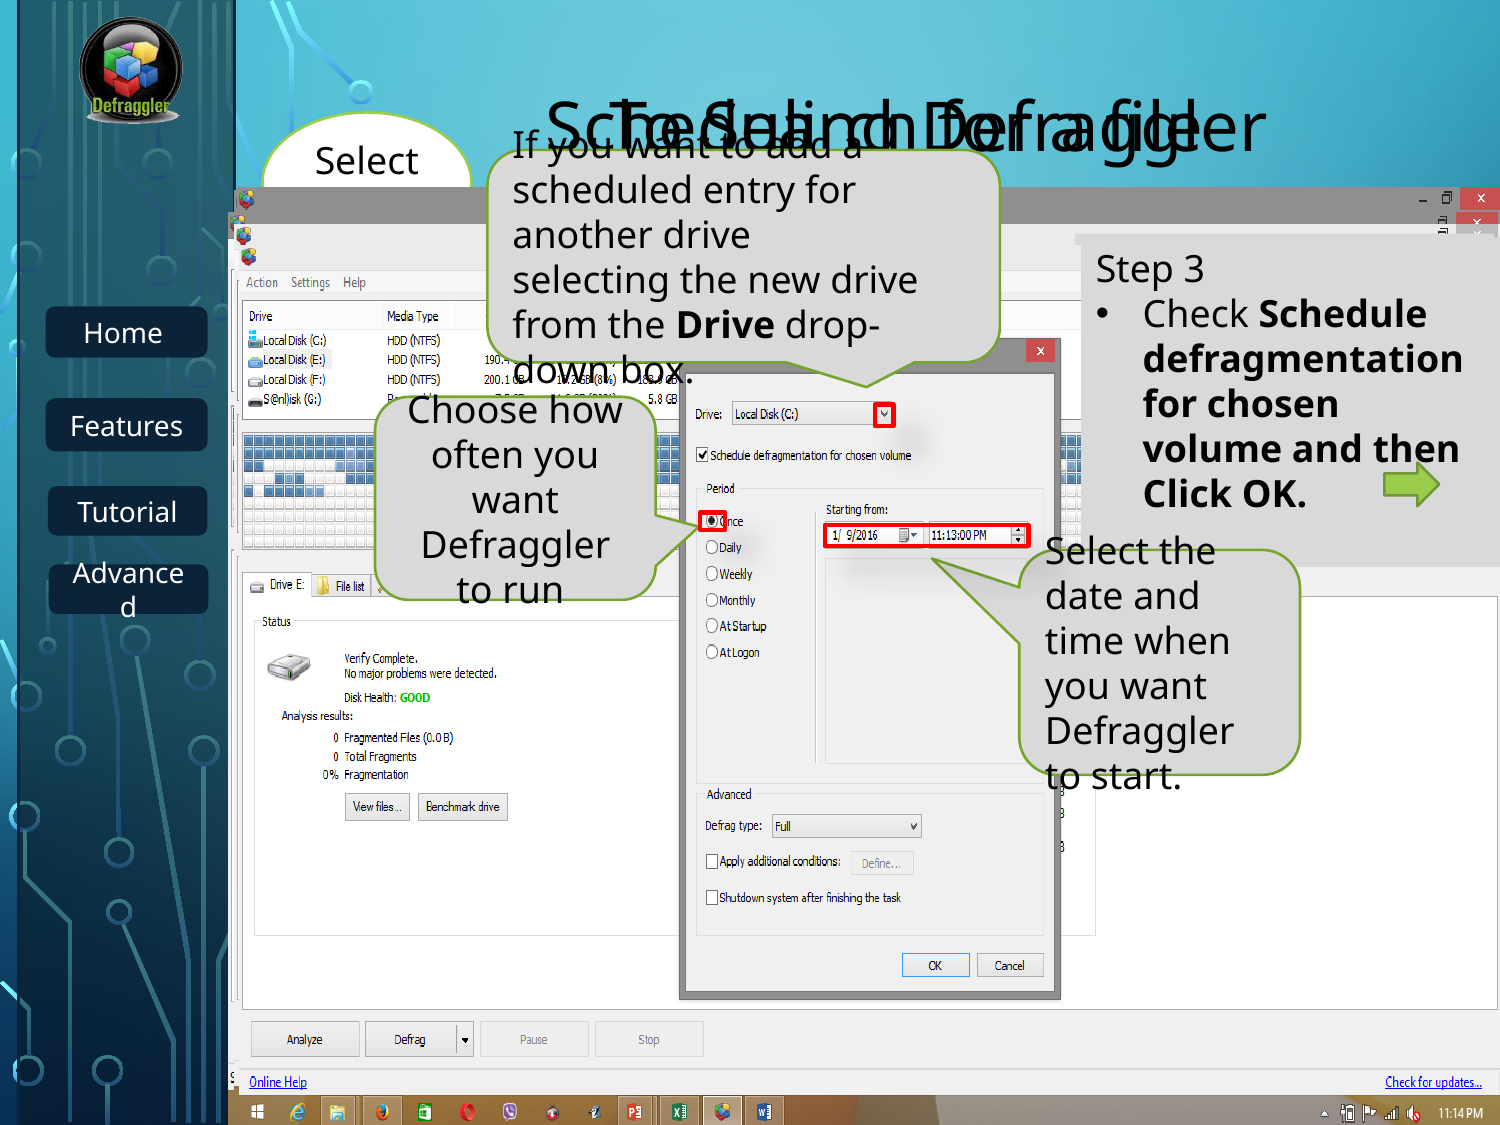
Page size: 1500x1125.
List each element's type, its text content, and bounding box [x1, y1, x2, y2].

text_box Tutorial [47, 486, 208, 536]
text_box Features [45, 398, 208, 452]
picture [227, 187, 1500, 1125]
text_box [17, 0, 236, 1125]
picture [75, 14, 186, 125]
text_box Advanced [48, 564, 209, 614]
text_box If you want to add a scheduled entry for another drive selecting the new drive from the Drive drop-down box. [486, 148, 1002, 187]
text_box Scheduling Defraggler [394, 74, 1438, 173]
text_box Home [45, 306, 208, 358]
text_box Select here [261, 111, 473, 187]
